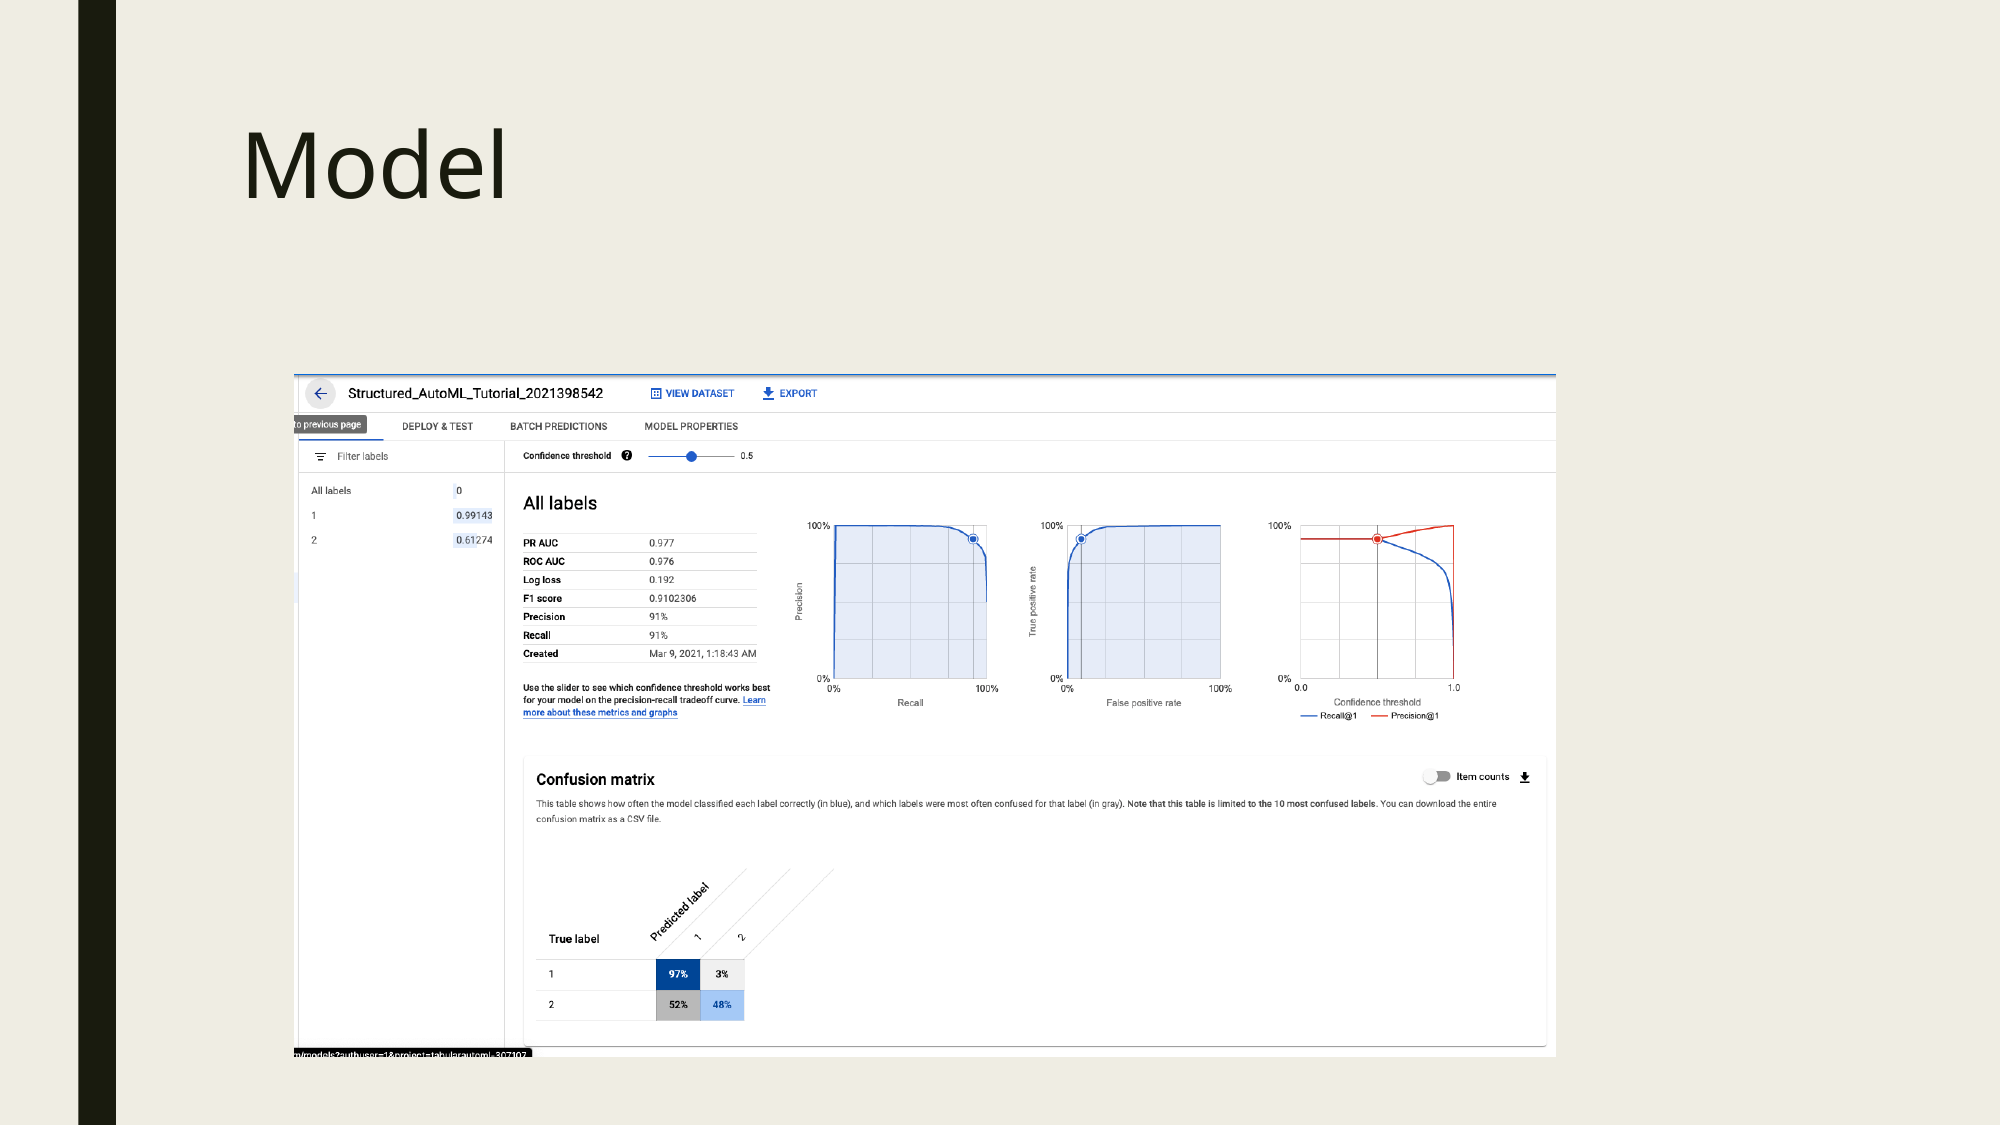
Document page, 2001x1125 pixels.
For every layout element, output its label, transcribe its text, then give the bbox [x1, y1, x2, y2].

title Model [225, 112, 1800, 357]
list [294, 374, 1556, 1058]
